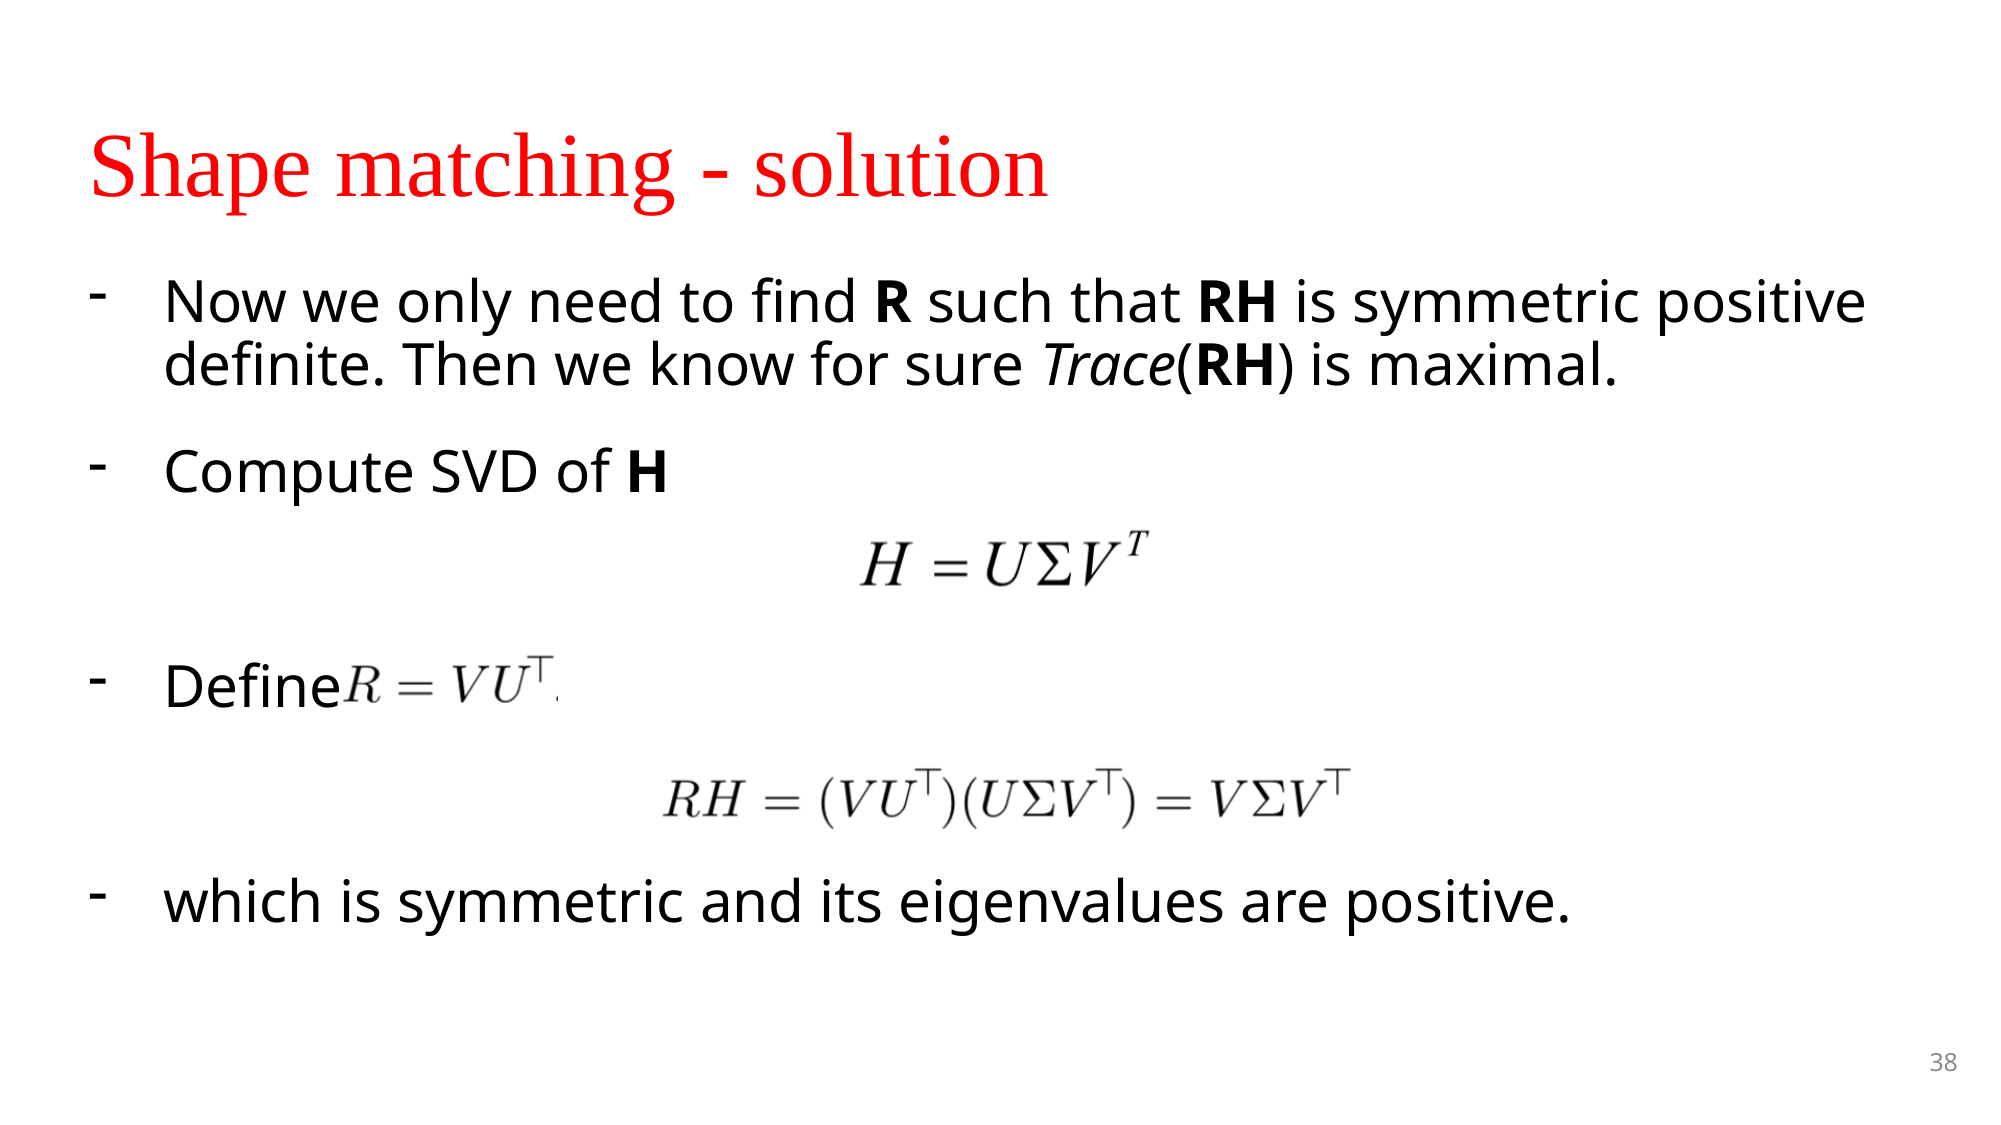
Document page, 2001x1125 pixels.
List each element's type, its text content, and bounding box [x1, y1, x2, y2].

picture [764, 515, 1236, 610]
picture [647, 720, 1353, 873]
list Now we only need to find R such that RH is symmetric positive definite. Then we know for sure Trace(RH) is maximal. Compute SVD of H Define which is symmetric and its eigenvalues are positive. [68, 252, 1932, 1000]
title Shape matching - solution [68, 97, 1932, 223]
picture [341, 645, 558, 723]
slide_number 38 [1853, 1019, 1974, 1106]
